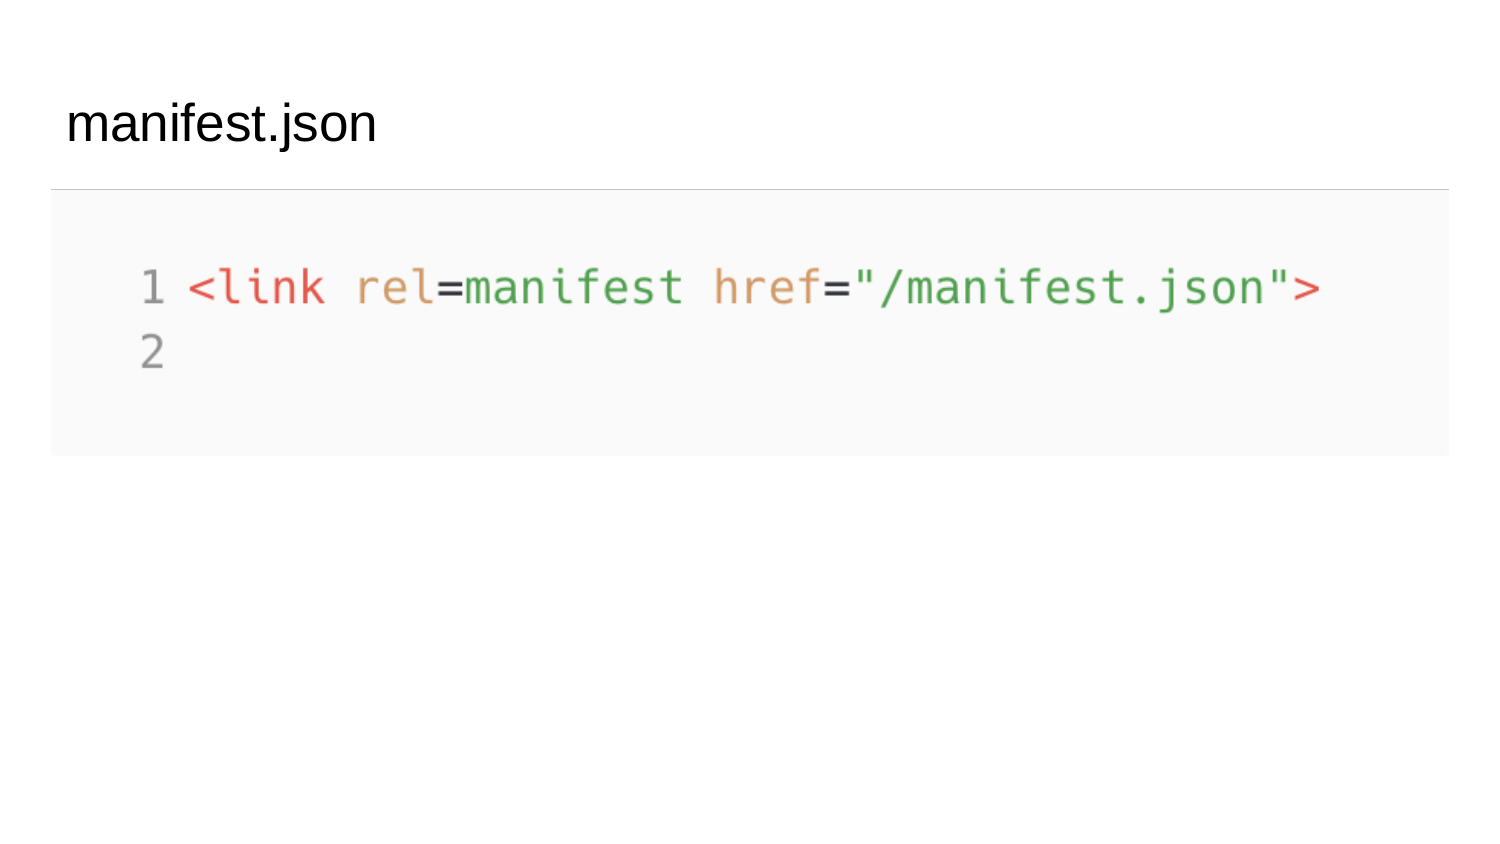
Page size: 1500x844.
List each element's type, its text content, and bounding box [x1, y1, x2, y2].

title manifest.json [51, 72, 1449, 167]
picture [50, 188, 1450, 456]
